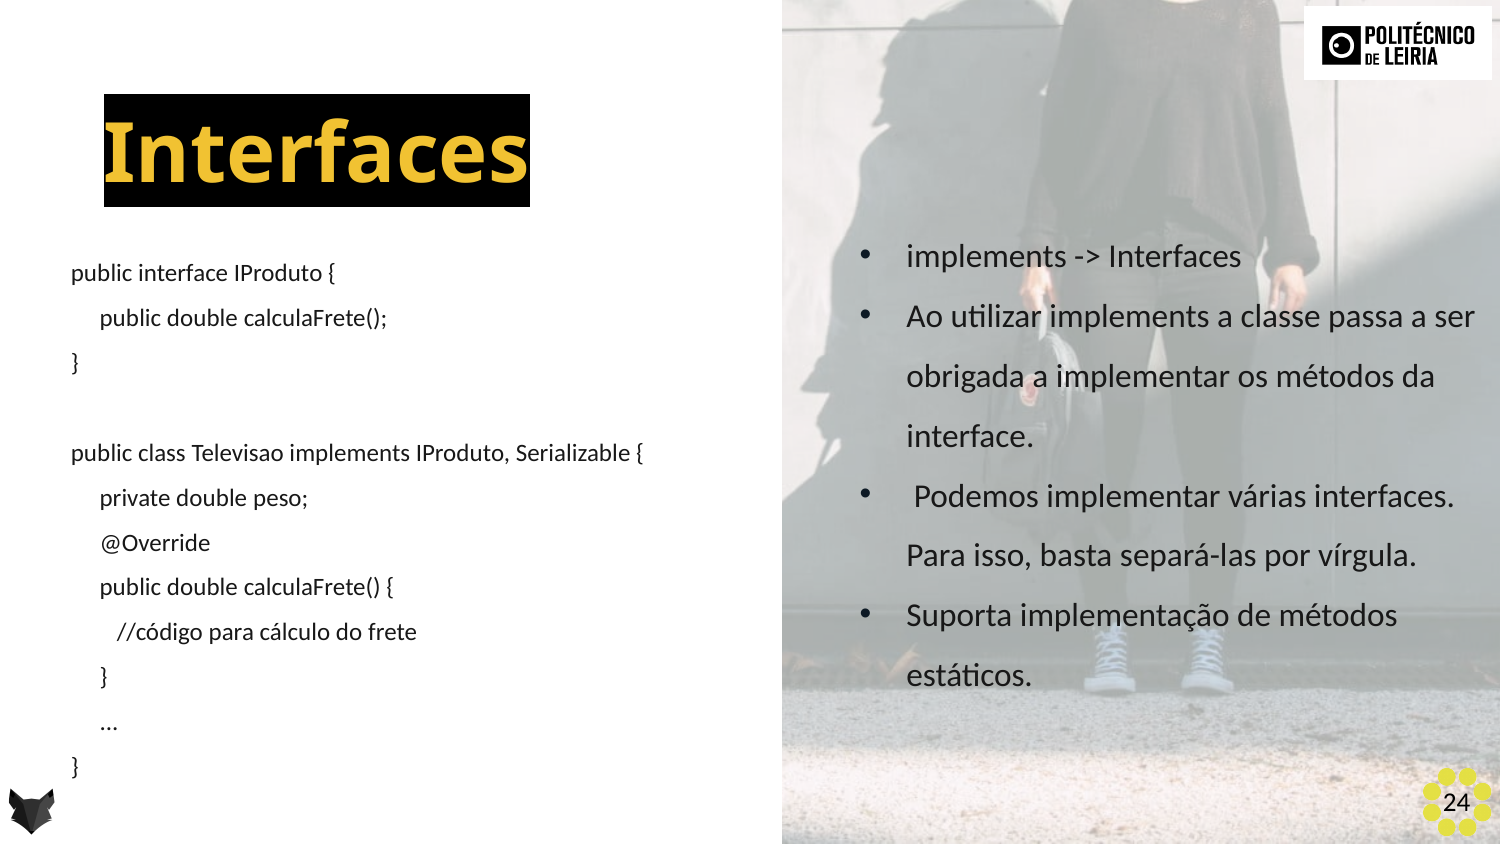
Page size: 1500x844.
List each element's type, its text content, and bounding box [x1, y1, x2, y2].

text_box public interface IProduto { public double calculaFrete(); } public class Televisao implements IProduto, Serializable { private double peso; @Override public double calculaFrete() { //código para cálculo do frete } ... } [43, 192, 697, 830]
picture [8, 788, 55, 835]
text_box implements -> Interfaces Ao utilizar implements a classe passa a ser obrigada a implementar os métodos da interface. Podemos implementar várias interfaces. Para isso, basta separá-las por vírgula. Suporta implementação de métodos estáticos. [832, 188, 1500, 772]
slide_number 24 [1411, 772, 1500, 835]
text_box Interfaces [88, 72, 1305, 212]
picture [1304, 6, 1492, 80]
